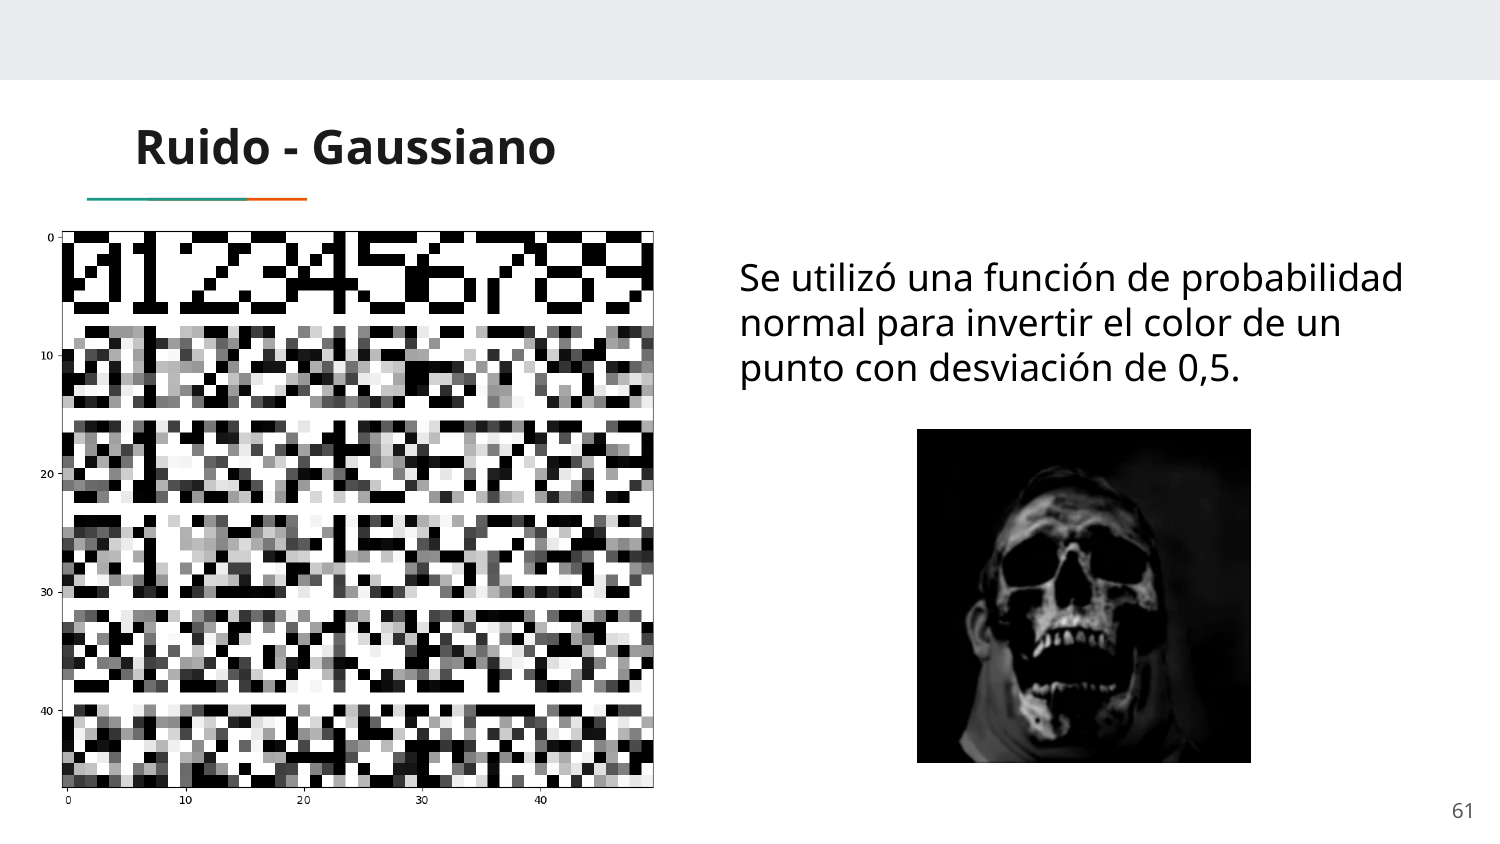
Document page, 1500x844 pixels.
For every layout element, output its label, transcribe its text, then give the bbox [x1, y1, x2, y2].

slide_number ‹#› [1400, 779, 1491, 844]
text_box Se utilizó una función de probabilidad normal para invertir el color de un punto con desviación de 0,5. [724, 238, 1457, 404]
picture [916, 429, 1251, 764]
title Ruido - Gaussiano [119, 101, 1381, 190]
picture [30, 213, 671, 818]
